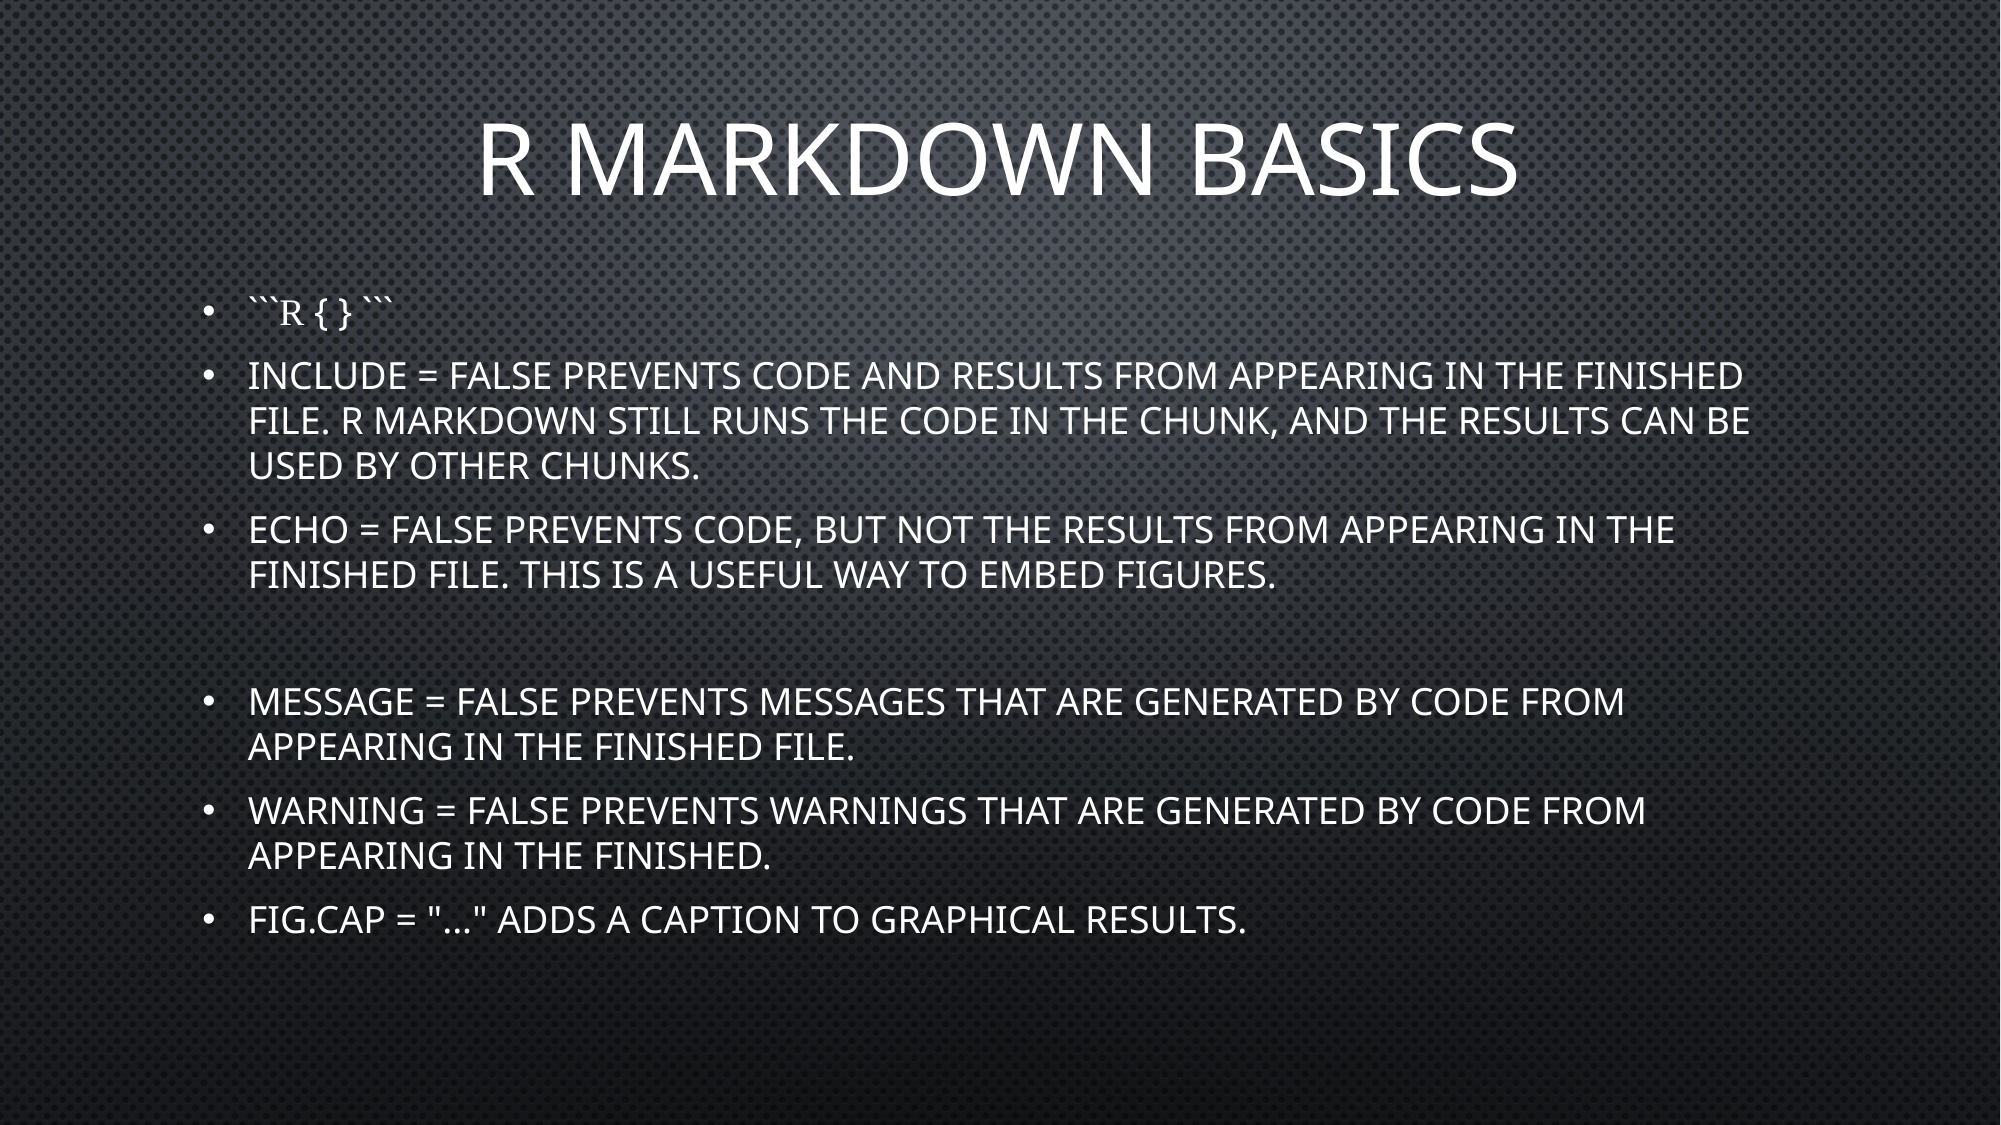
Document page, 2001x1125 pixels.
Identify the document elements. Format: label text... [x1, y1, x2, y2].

list ```r { } ``` include = FALSE prevents code and results from appearing in the finished file. R Markdown still runs the code in the chunk, and the results can be used by other chunks. echo = FALSE prevents code, but not the results from appearing in the finished file. This is a useful way to embed figures. message = FALSE prevents messages that are generated by code from appearing in the finished file. warning = FALSE prevents warnings that are generated by code from appearing in the finished. fig.cap = "..." adds a caption to graphical results. [187, 278, 1813, 950]
title R markdown basics [287, 48, 1711, 224]
